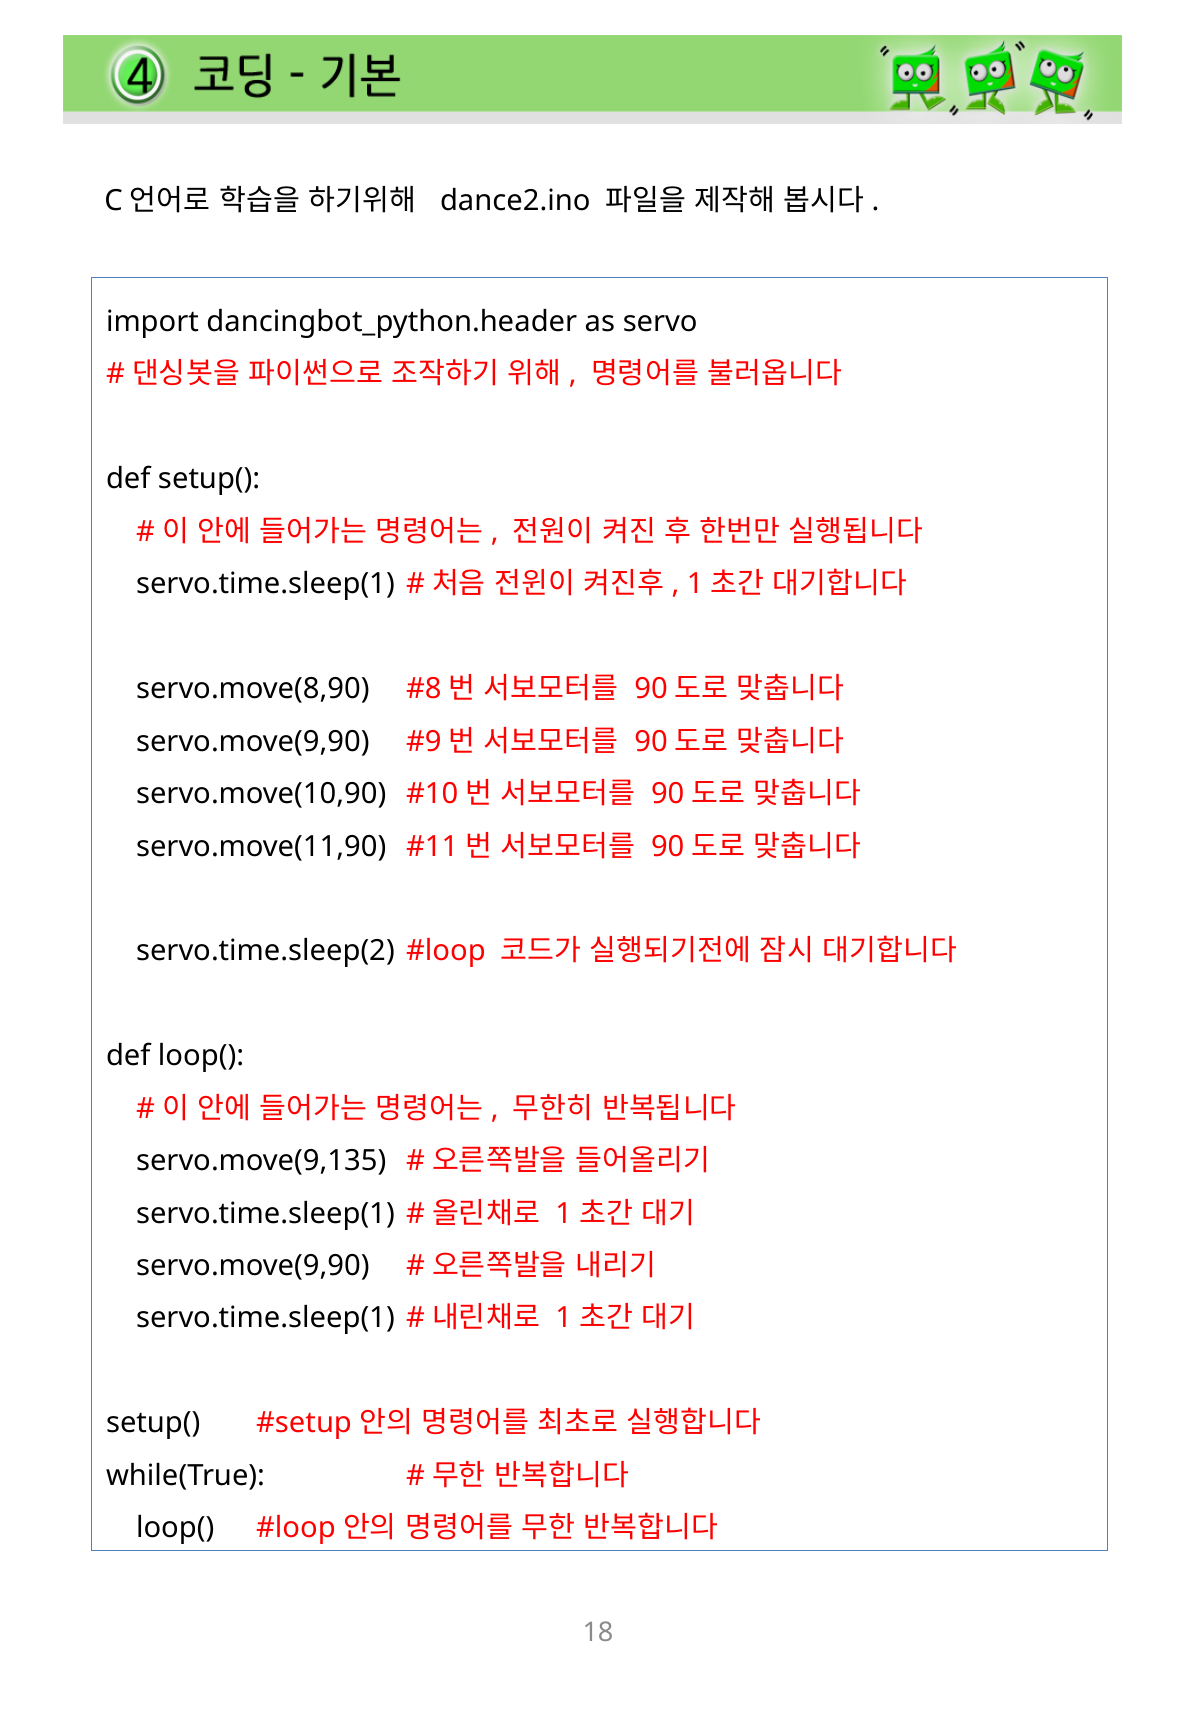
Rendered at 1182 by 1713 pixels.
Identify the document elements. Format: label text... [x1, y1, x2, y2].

slide_number 18 [354, 1587, 630, 1679]
text_box C언어로 학습을 하기위해 dance2.ino 파일을 제작해 봅시다. [89, 173, 1047, 274]
text_box import dancingbot_python.header as servo #댄싱봇을 파이썬으로 조작하기 위해, 명령어를 불러옵니다 def setup(): #이 안에 들어가는 명령어는, 전원이 켜진 후 한번만 실행됩니다 servo.time.sleep(1) #처음 전윈이 켜진후, 1초간 대기합니다 servo.move(8,90) #8번 서보모터를 90도로 맞춥니다 servo.move(9,90) #9번 서보모터를 90도로 맞춥니다 servo.move(10,90) #10번 서보모터를 90도로 맞춥니다 servo.move(11,90) #11번 서보모터를 90도로 맞춥니다 servo.time.sleep(2) #loop 코드가 실행되기전에 잠시 대기합니다 def loop(): #이 안에 들어가는 명령어는, 무한히 반복됩니다 servo.move(9,135) #오른쪽발을 들어올리기 servo.time.sleep(1) #올린채로 1초간 대기 servo.move(9,90) #오른쪽발을 내리기 servo.time.sleep(1) #내린채로 1초간 대기 setup() #setup안의 명령어를 최초로 실행합니다 while(True): #무한 반복합니다 loop() #loop안의 명령어를 무한 반복합니다 [91, 277, 1108, 1551]
picture [63, 35, 1122, 124]
